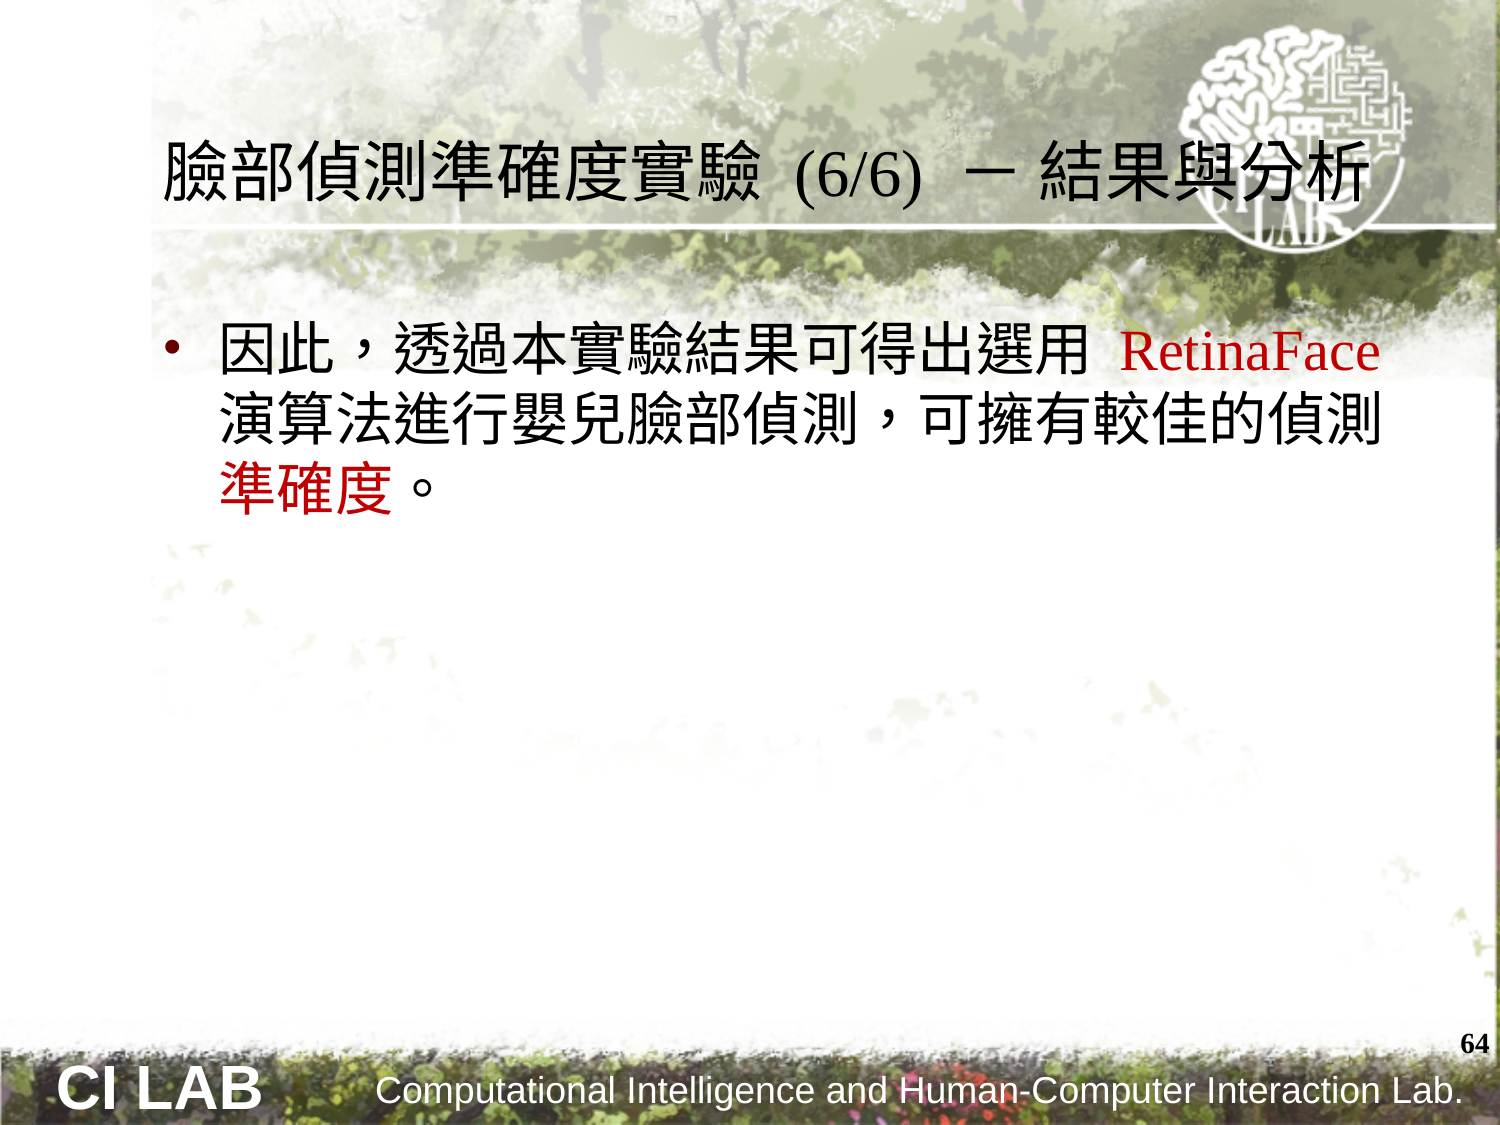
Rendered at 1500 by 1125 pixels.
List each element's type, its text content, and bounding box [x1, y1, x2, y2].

slide_number 64 [1426, 985, 1500, 1067]
text_box 因此，透過本實驗結果可得出選用 RetinaFace 演算法進行嬰兒臉部偵測，可擁有較佳的偵測準確度。 [147, 304, 1410, 961]
title 臉部偵測準確度實驗 (6/6) － 結果與分析 [147, 31, 1448, 219]
picture [0, 0, 1500, 1125]
